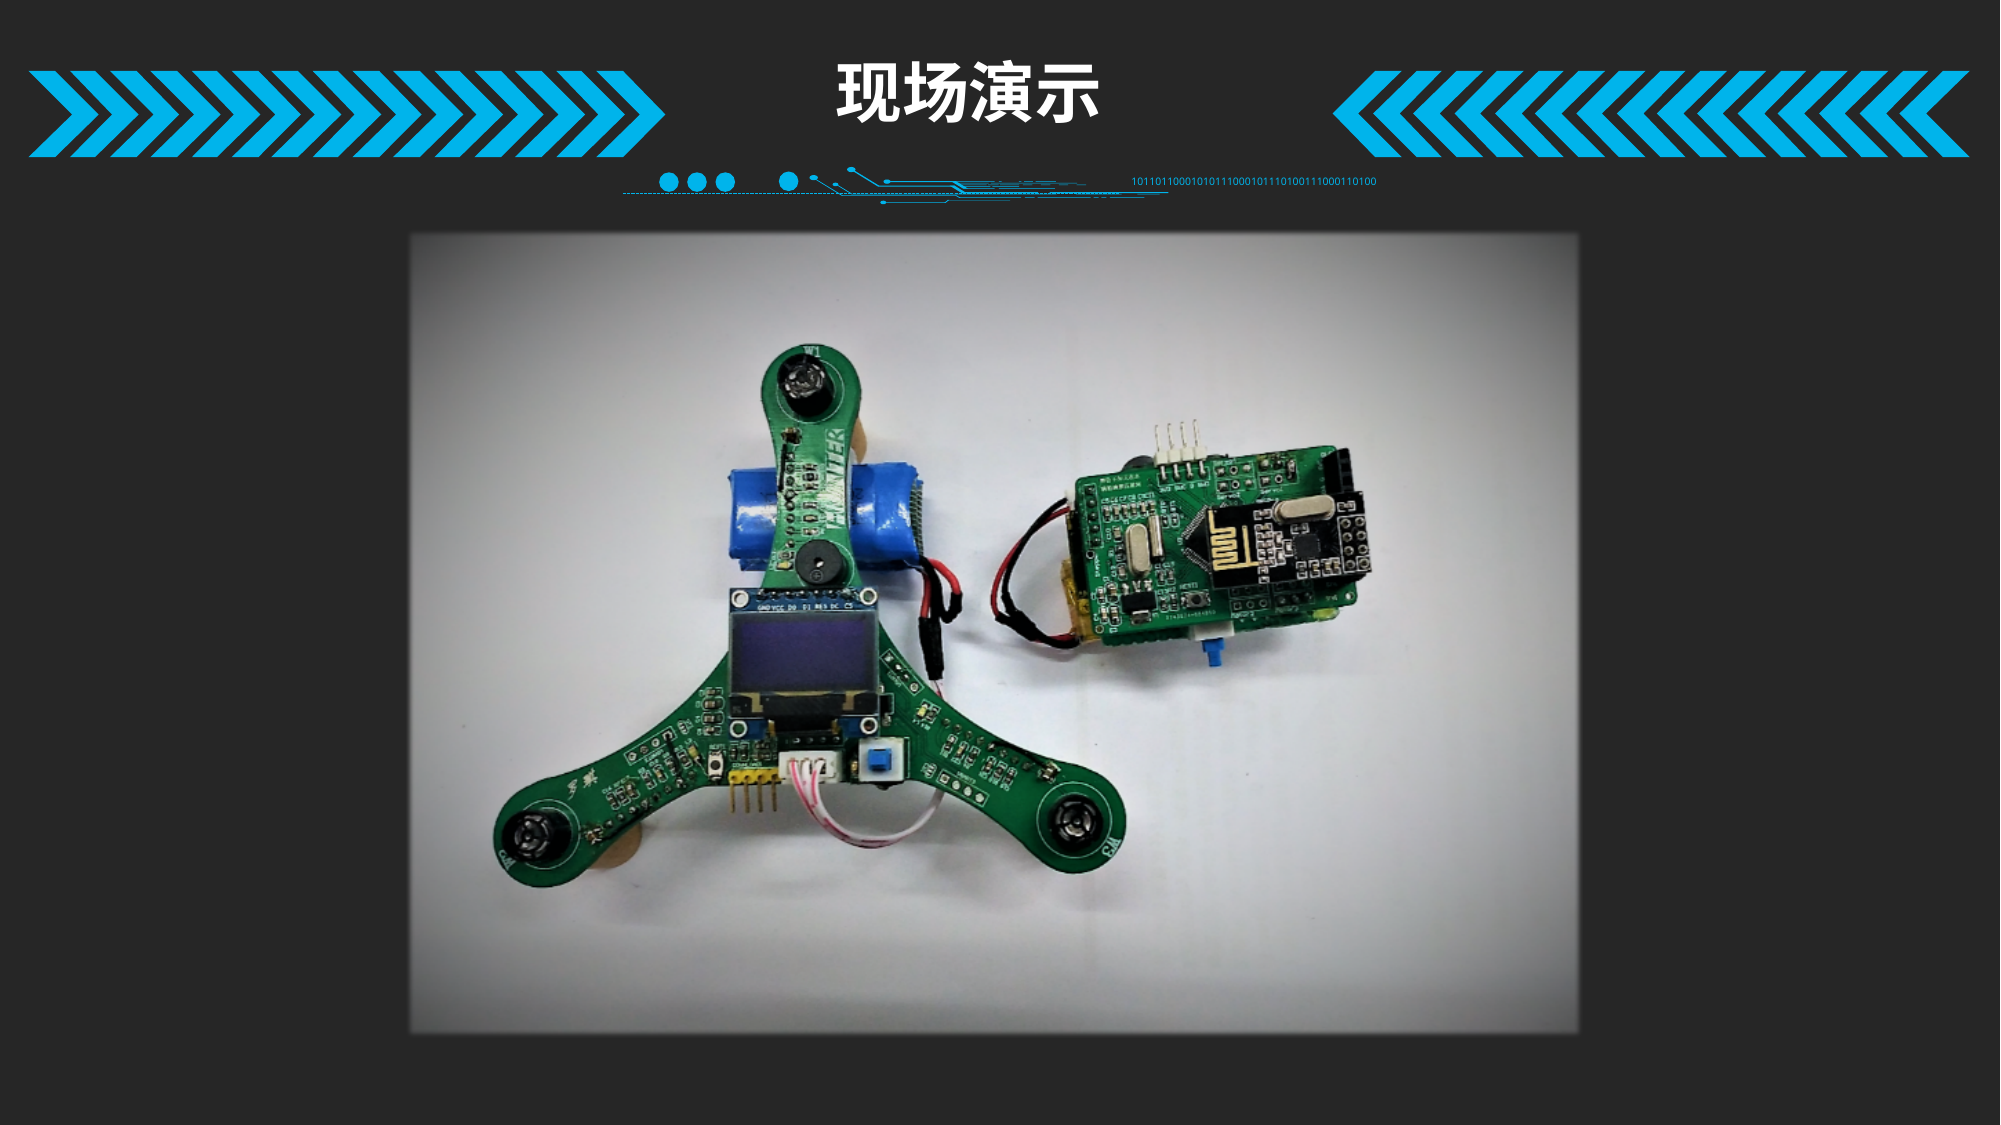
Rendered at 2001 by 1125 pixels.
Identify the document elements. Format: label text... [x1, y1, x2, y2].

text_box [392, 70, 464, 158]
text_box [434, 70, 504, 158]
text_box [28, 70, 99, 158]
text_box [1454, 70, 1524, 158]
text_box [150, 70, 221, 158]
picture [406, 229, 1583, 1038]
text_box [1576, 70, 1646, 158]
text_box [1332, 70, 1402, 158]
text_box [1859, 70, 1929, 158]
text_box [556, 70, 625, 158]
text_box [1373, 70, 1442, 158]
text_box [1697, 70, 1767, 158]
text_box [1777, 70, 1848, 158]
text_box [474, 70, 544, 158]
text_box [622, 166, 1374, 205]
text_box 现场演示 [820, 43, 1118, 139]
text_box [191, 70, 261, 158]
text_box [1656, 70, 1728, 158]
text_box [596, 70, 666, 158]
text_box [1737, 70, 1807, 158]
text_box [514, 70, 586, 158]
text_box [352, 70, 422, 158]
text_box [69, 70, 139, 158]
text_box [1495, 70, 1564, 158]
text_box [271, 70, 342, 158]
text_box [1413, 70, 1484, 158]
text_box [109, 70, 180, 158]
text_box [1616, 70, 1686, 158]
text_box [312, 70, 382, 158]
text_box [231, 70, 301, 158]
text_box [1534, 70, 1606, 158]
text_box [1899, 70, 1970, 158]
text_box [1819, 70, 1889, 158]
